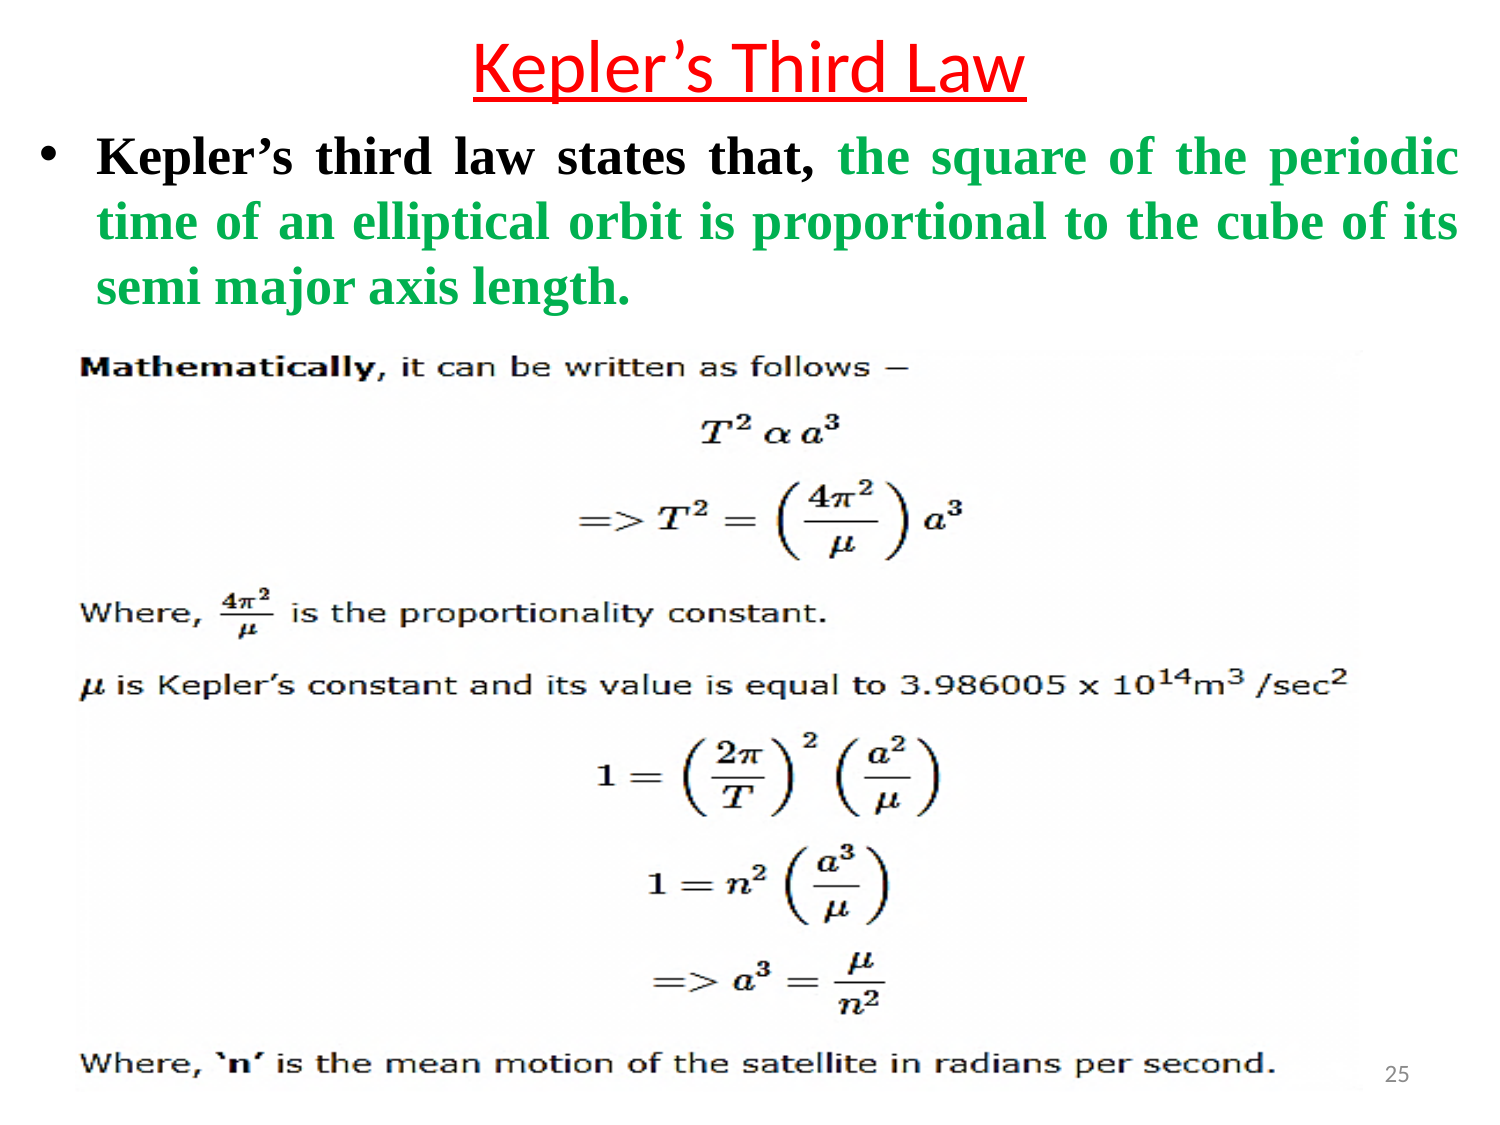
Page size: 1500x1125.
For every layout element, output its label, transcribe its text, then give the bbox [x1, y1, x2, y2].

title Kepler’s Third Law [103, 24, 1397, 100]
list Kepler’s third law states that, the square of the periodic time of an elliptical orbit is proportional to the cube of its semi major axis length. [24, 112, 1475, 1125]
picture [74, 349, 1363, 1092]
slide_number 25 [1074, 1042, 1425, 1103]
